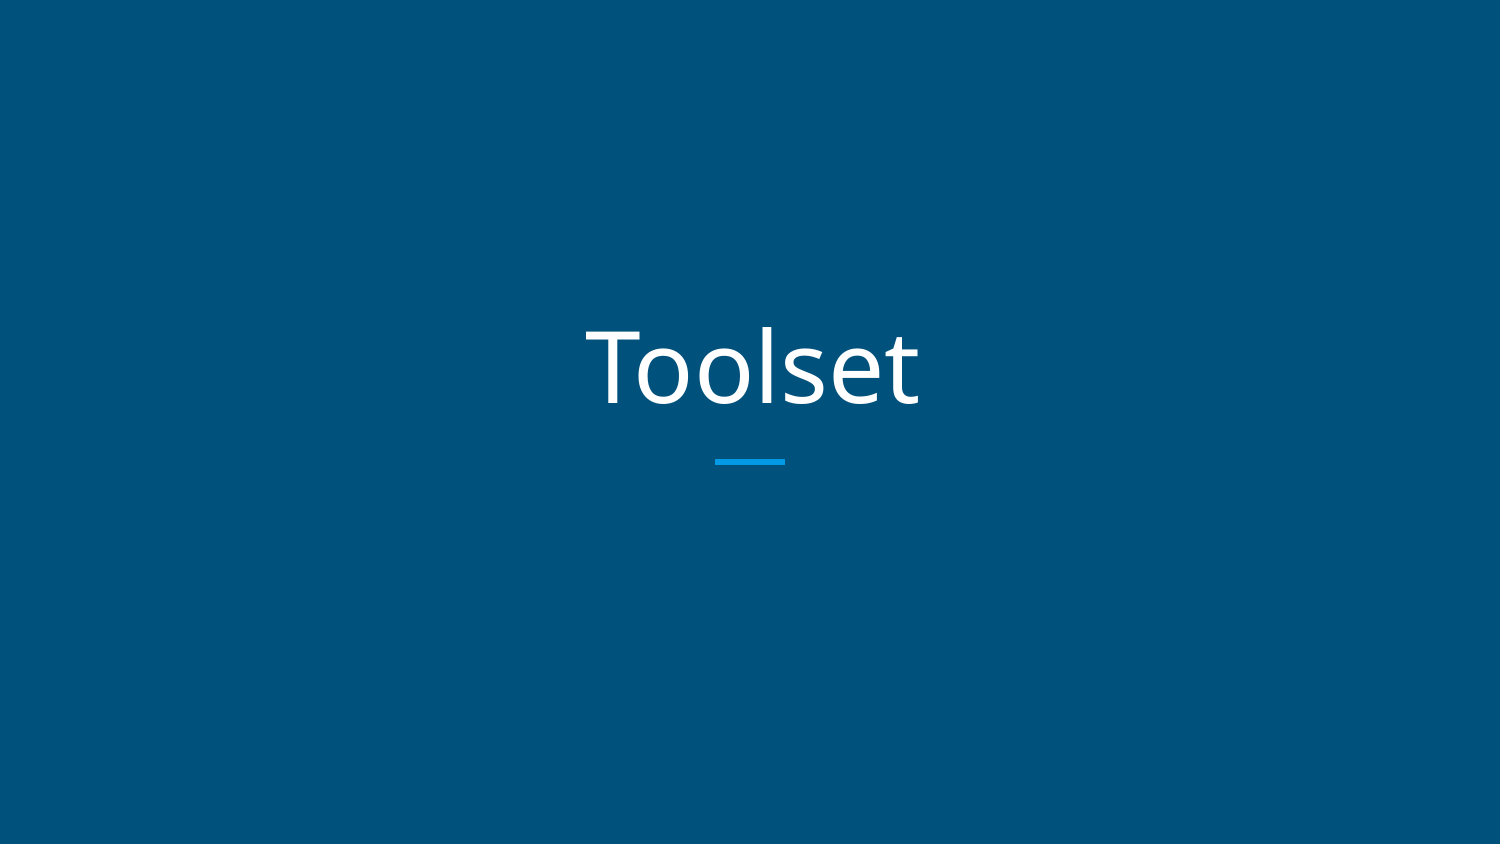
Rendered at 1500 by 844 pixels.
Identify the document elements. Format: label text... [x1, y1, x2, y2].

title Toolset [78, 289, 1428, 439]
